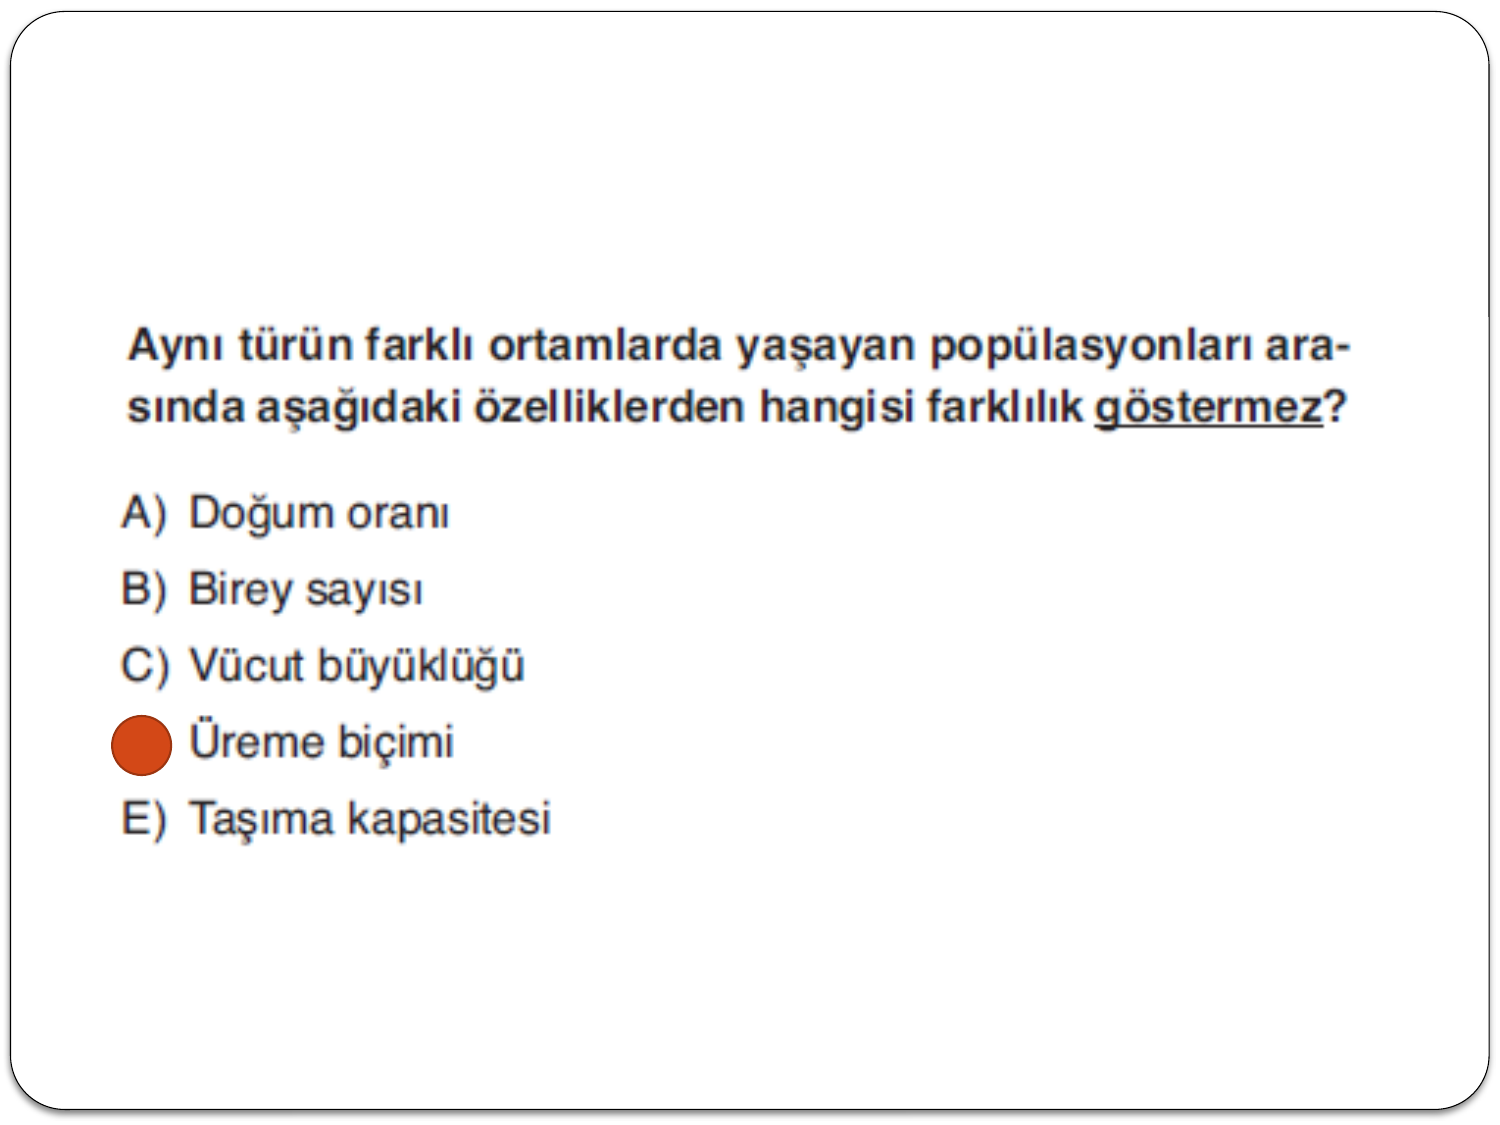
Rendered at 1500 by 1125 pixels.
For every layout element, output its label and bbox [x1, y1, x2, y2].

list [101, 302, 1357, 870]
